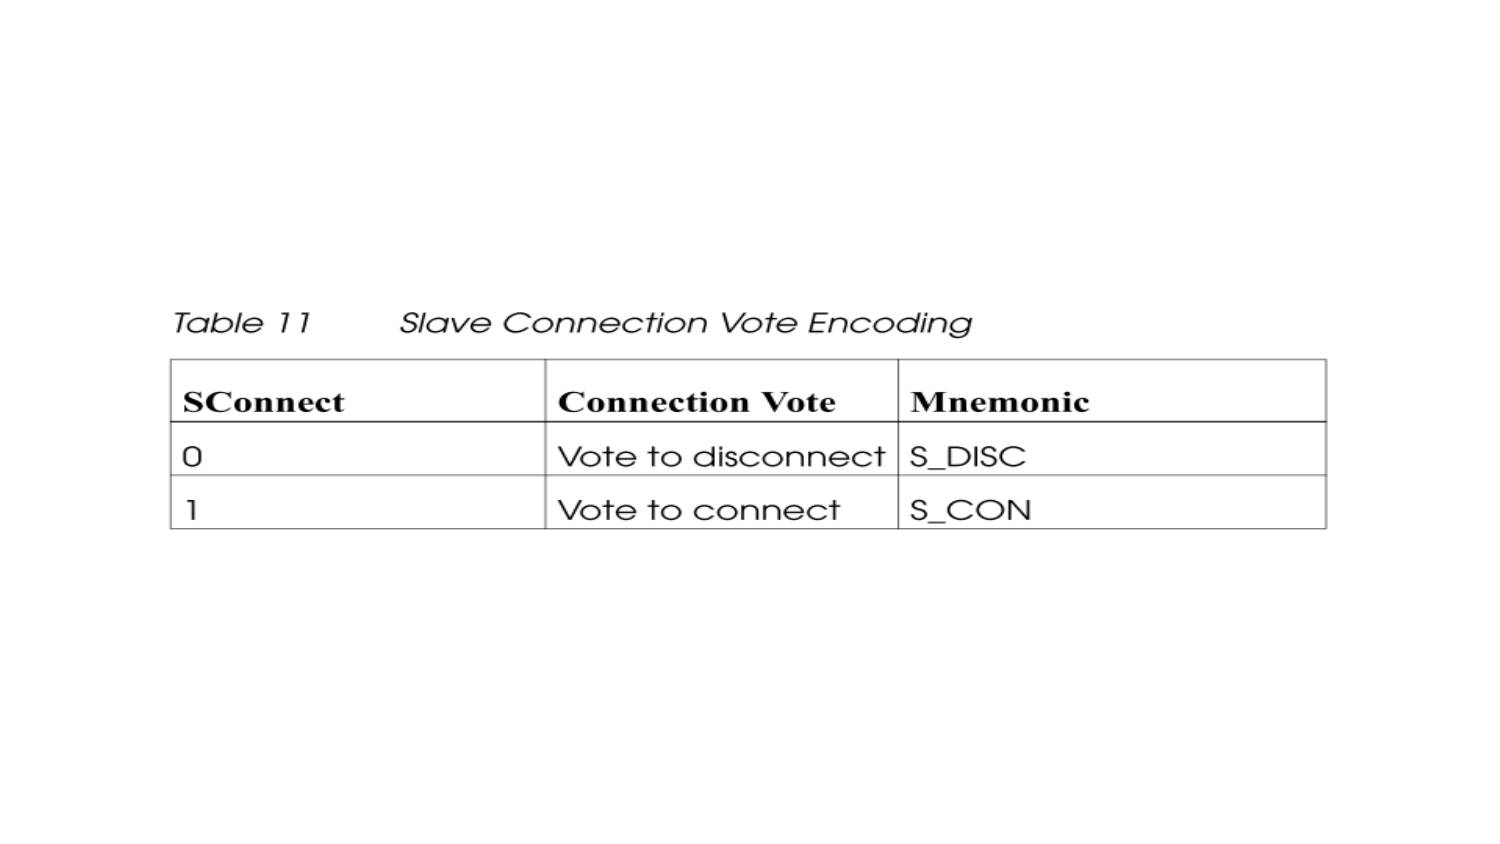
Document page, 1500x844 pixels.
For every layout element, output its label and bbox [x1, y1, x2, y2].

picture [158, 303, 1342, 540]
